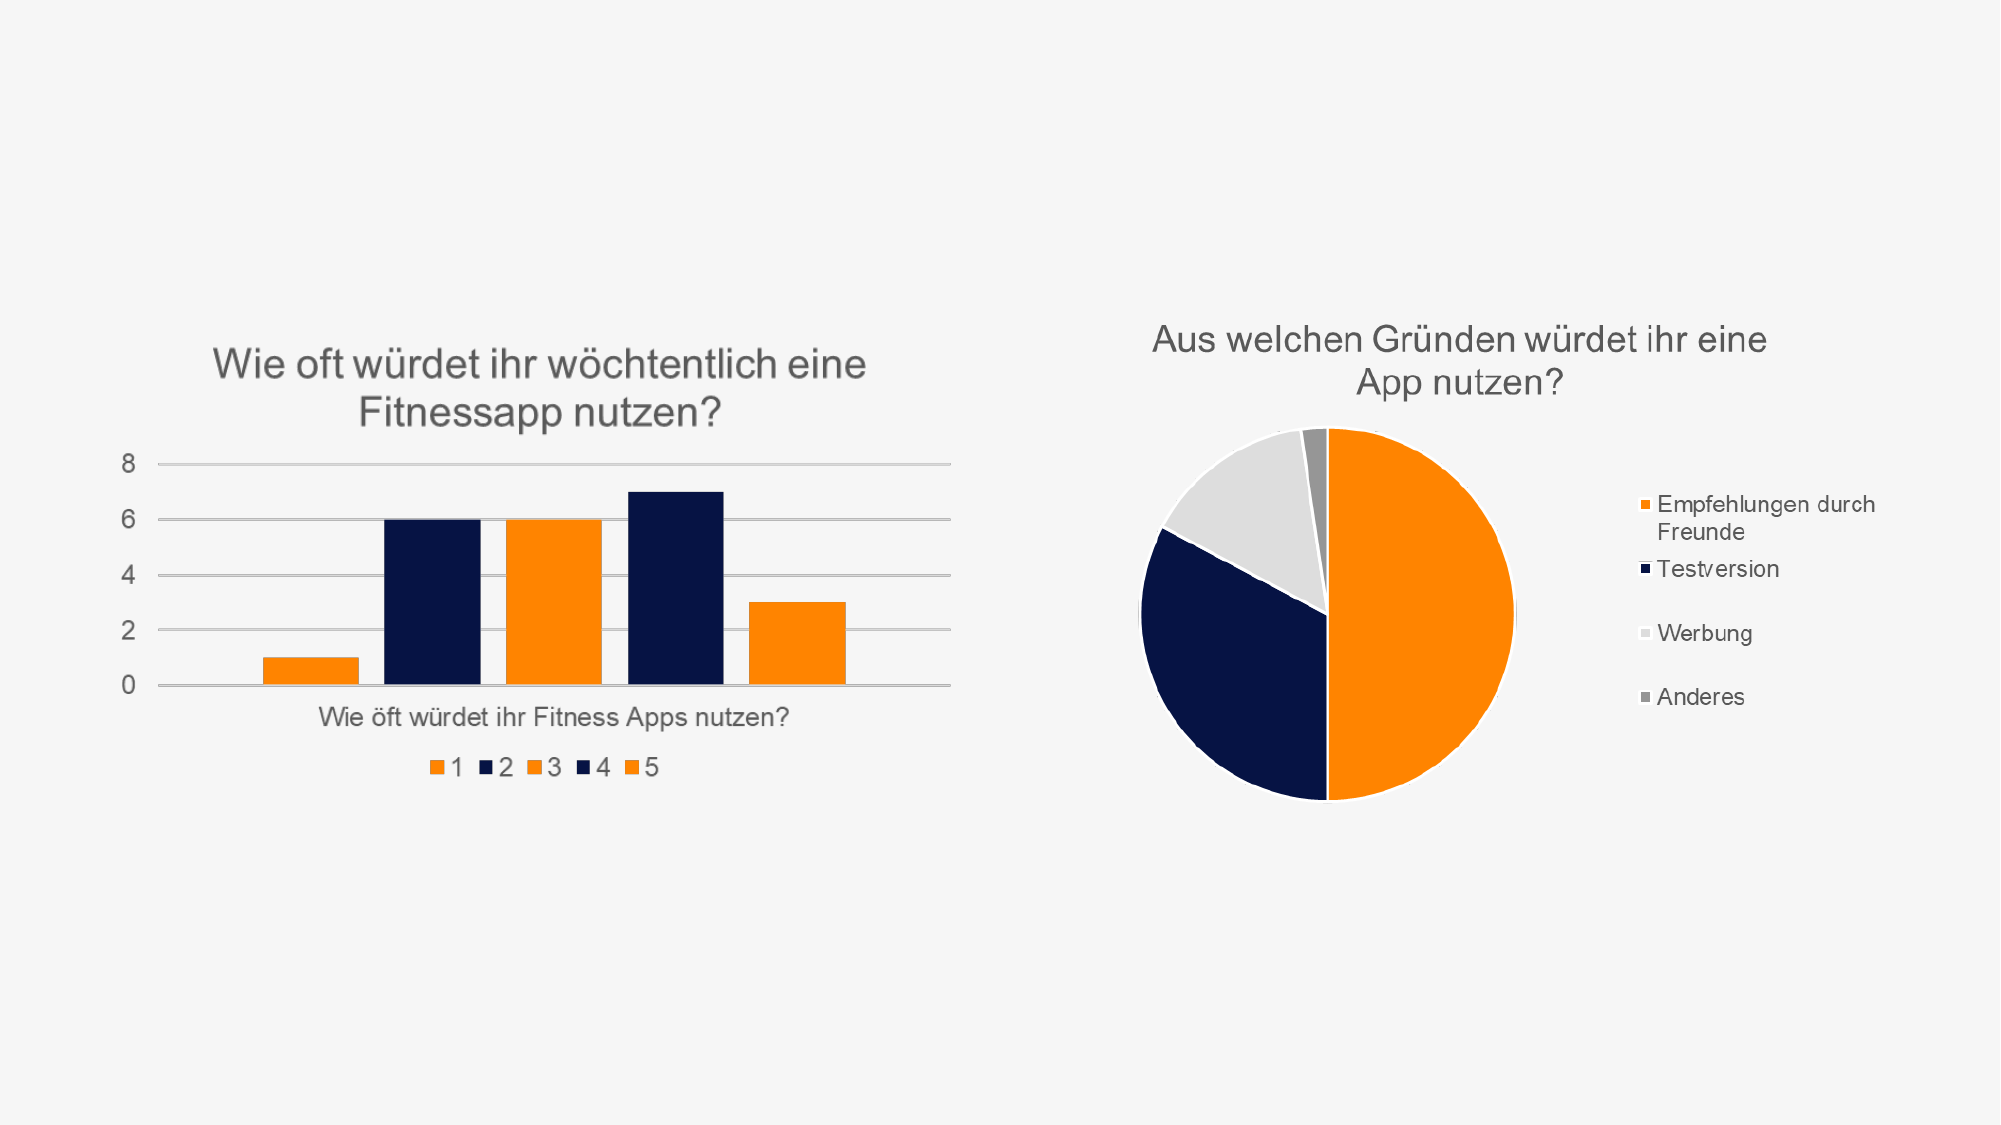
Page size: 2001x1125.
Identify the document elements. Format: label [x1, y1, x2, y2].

picture [105, 323, 975, 802]
picture [1025, 302, 1895, 822]
